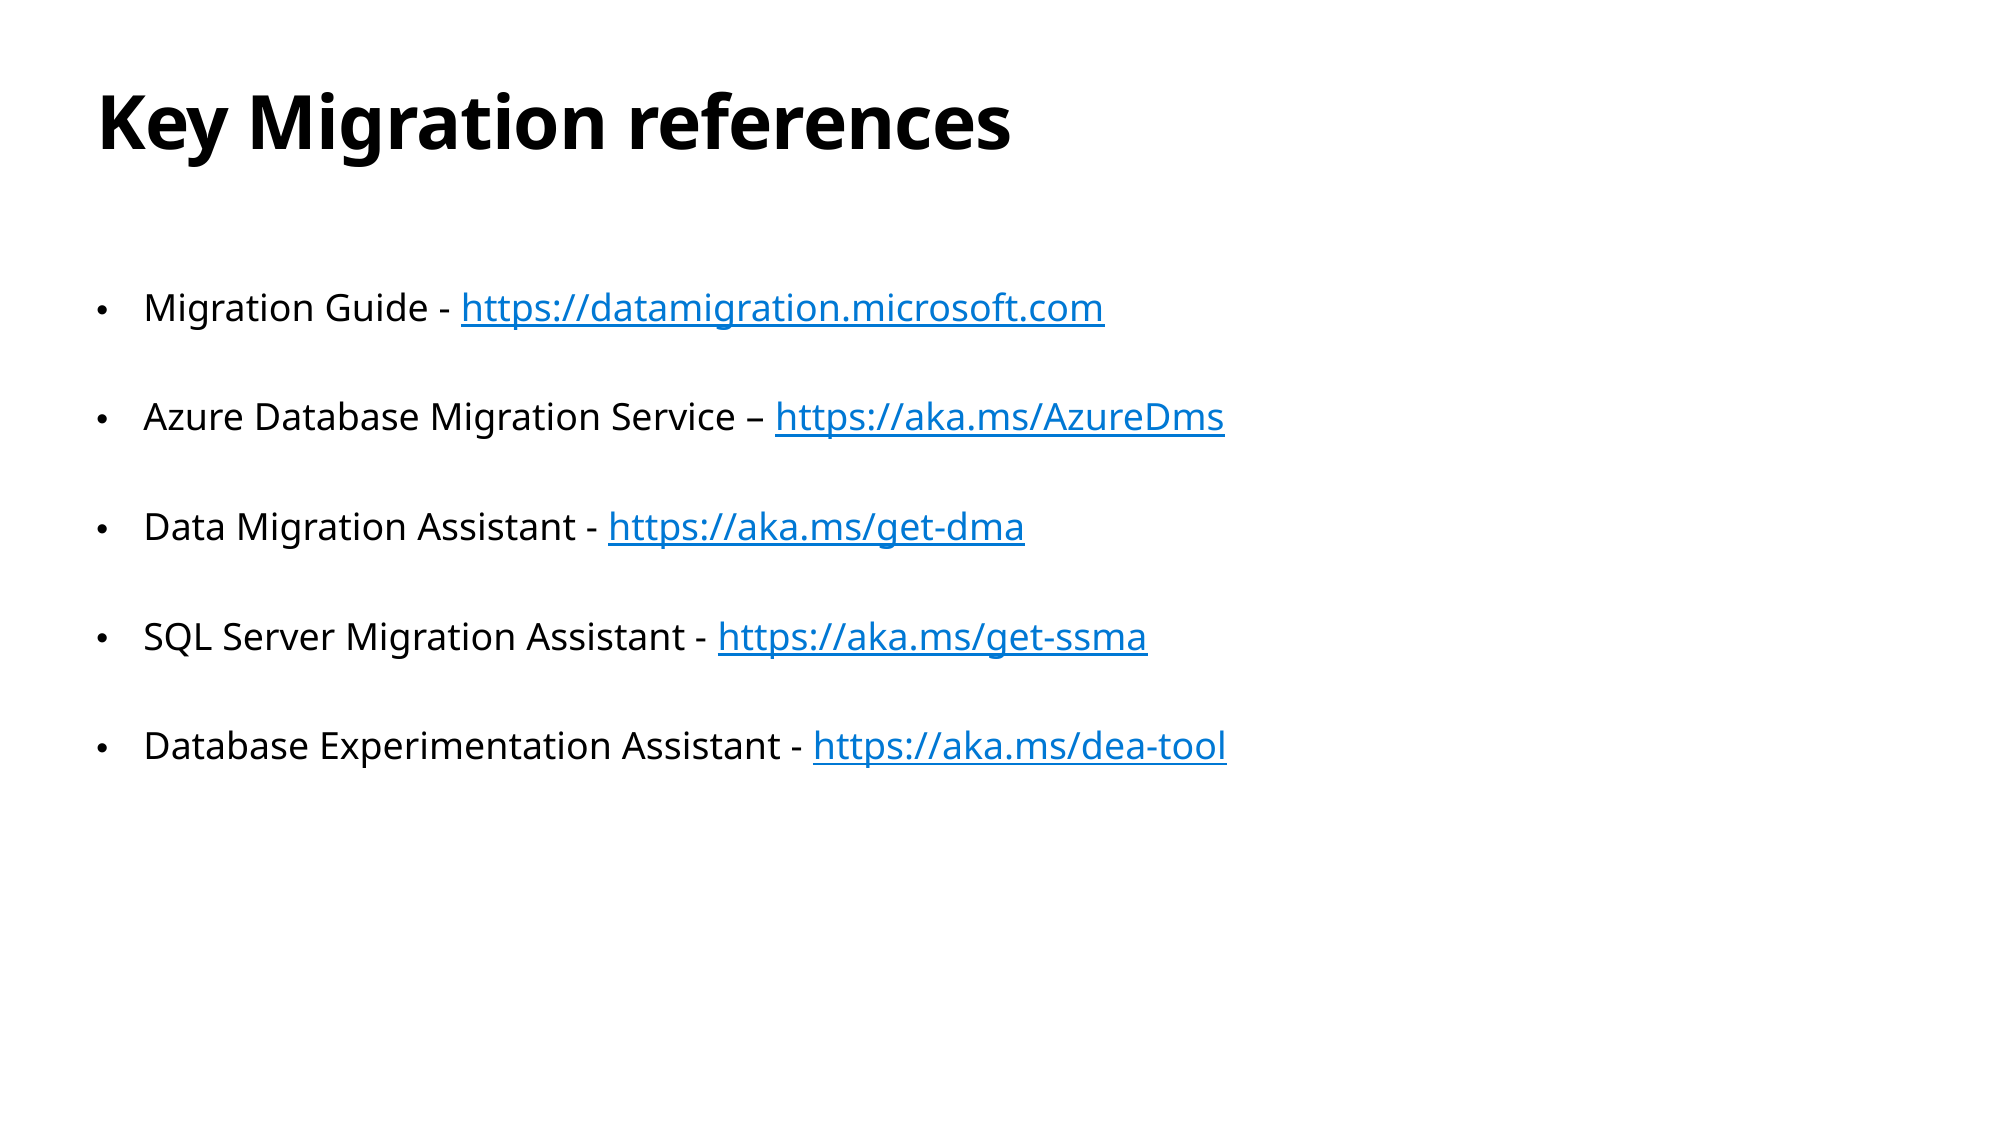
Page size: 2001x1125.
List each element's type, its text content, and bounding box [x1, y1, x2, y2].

title Key Migration references [96, 75, 1904, 166]
list Migration Guide - https://datamigration.microsoft.com​ Azure Database Migration Service – https://aka.ms/AzureDms​ Data Migration Assistant - https://aka.ms/get-dma​ SQL Server Migration Assistant - https://aka.ms/get-ssma​ Database Experimentation Assistant - https://aka.ms/dea-tool​ [96, 232, 1904, 824]
